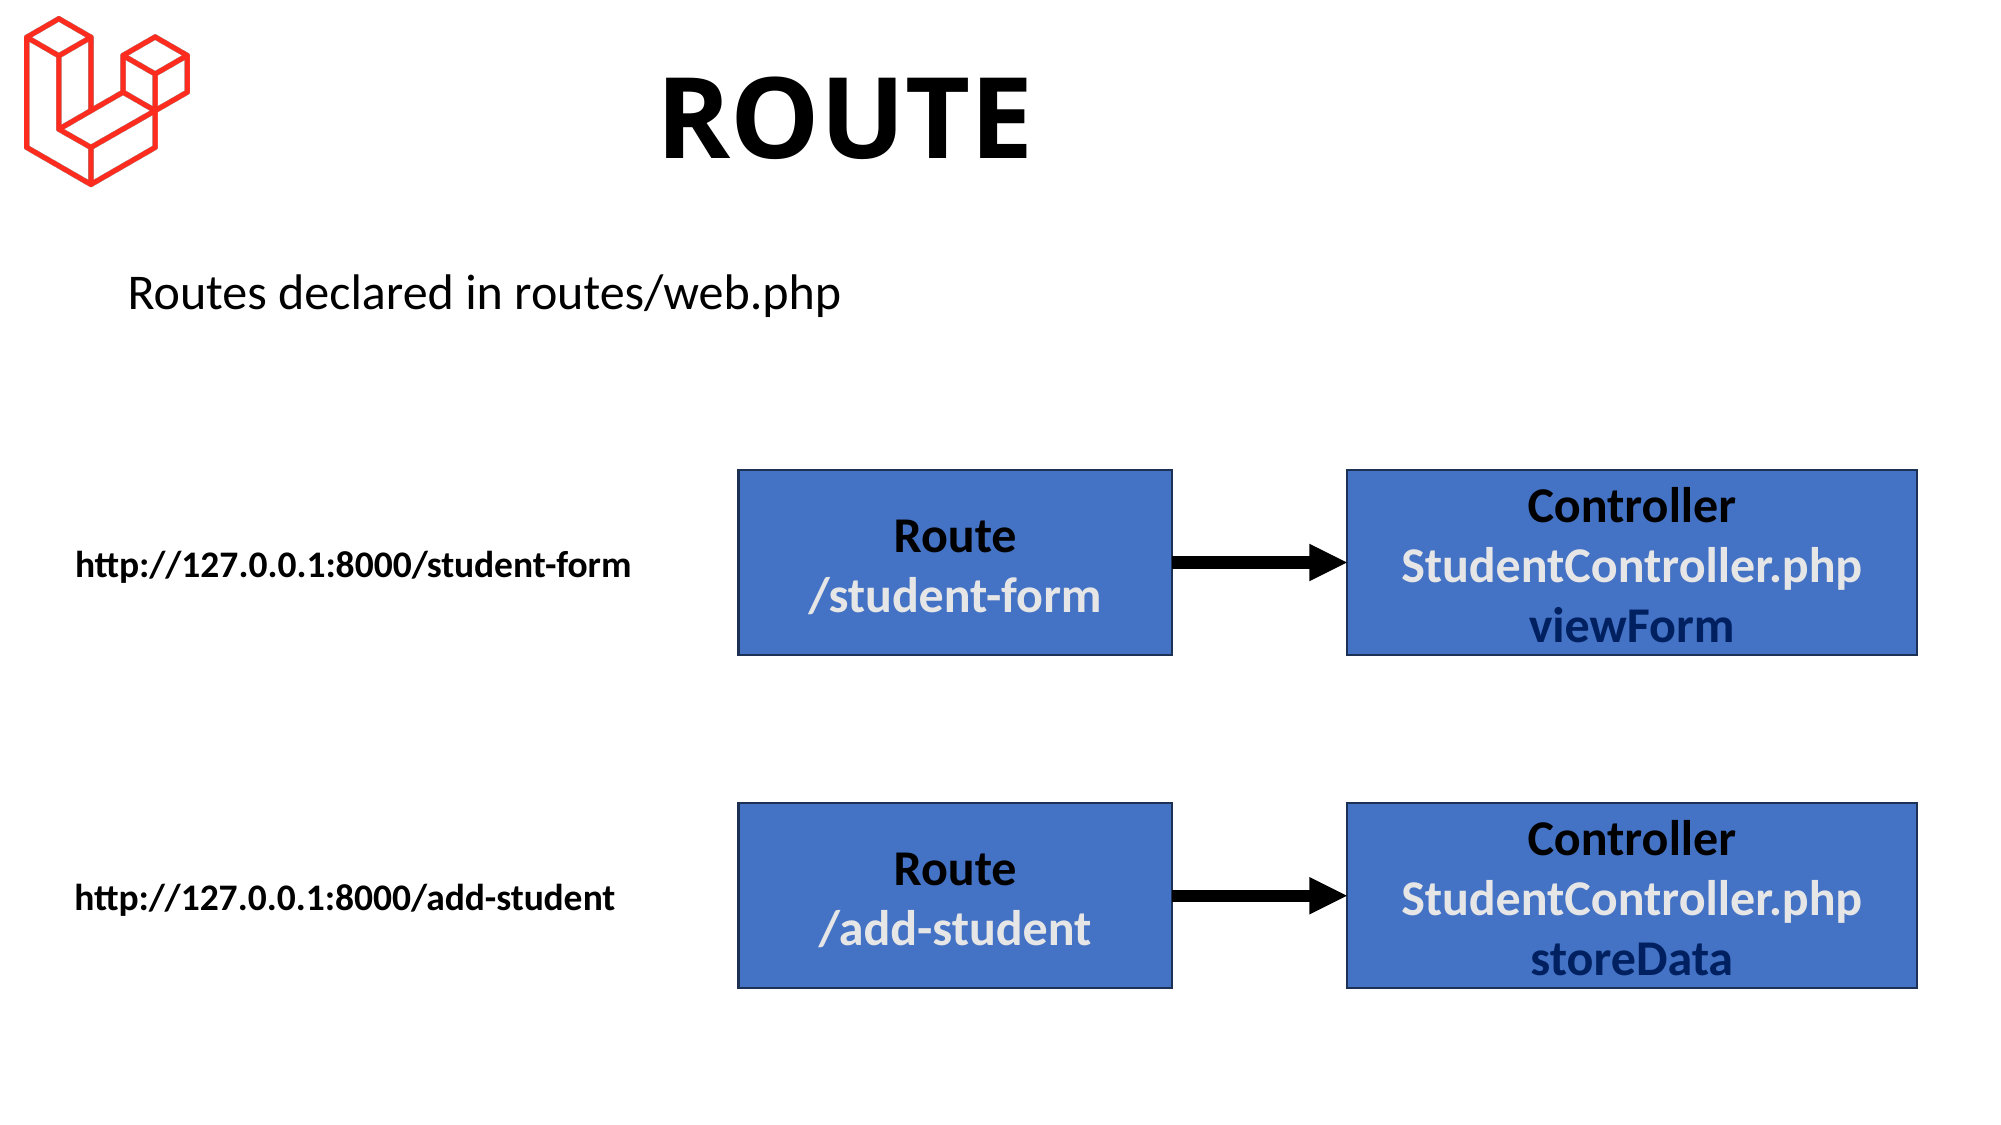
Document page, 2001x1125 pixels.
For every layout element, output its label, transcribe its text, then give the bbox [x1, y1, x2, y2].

text_box http://127.0.0.1:8000/add-student [59, 865, 631, 926]
text_box Controller StudentController.php storeData [1346, 802, 1918, 989]
text_box Controller StudentController.php viewForm [1346, 469, 1918, 656]
text_box Route /student-form [737, 469, 1173, 656]
text_box Routes declared in routes/web.php [113, 252, 857, 327]
text_box Route /add-student [737, 802, 1173, 989]
text_box ROUTE [641, 38, 1049, 189]
text_box http://127.0.0.1:8000/student-form [60, 532, 647, 592]
picture [24, 16, 191, 190]
